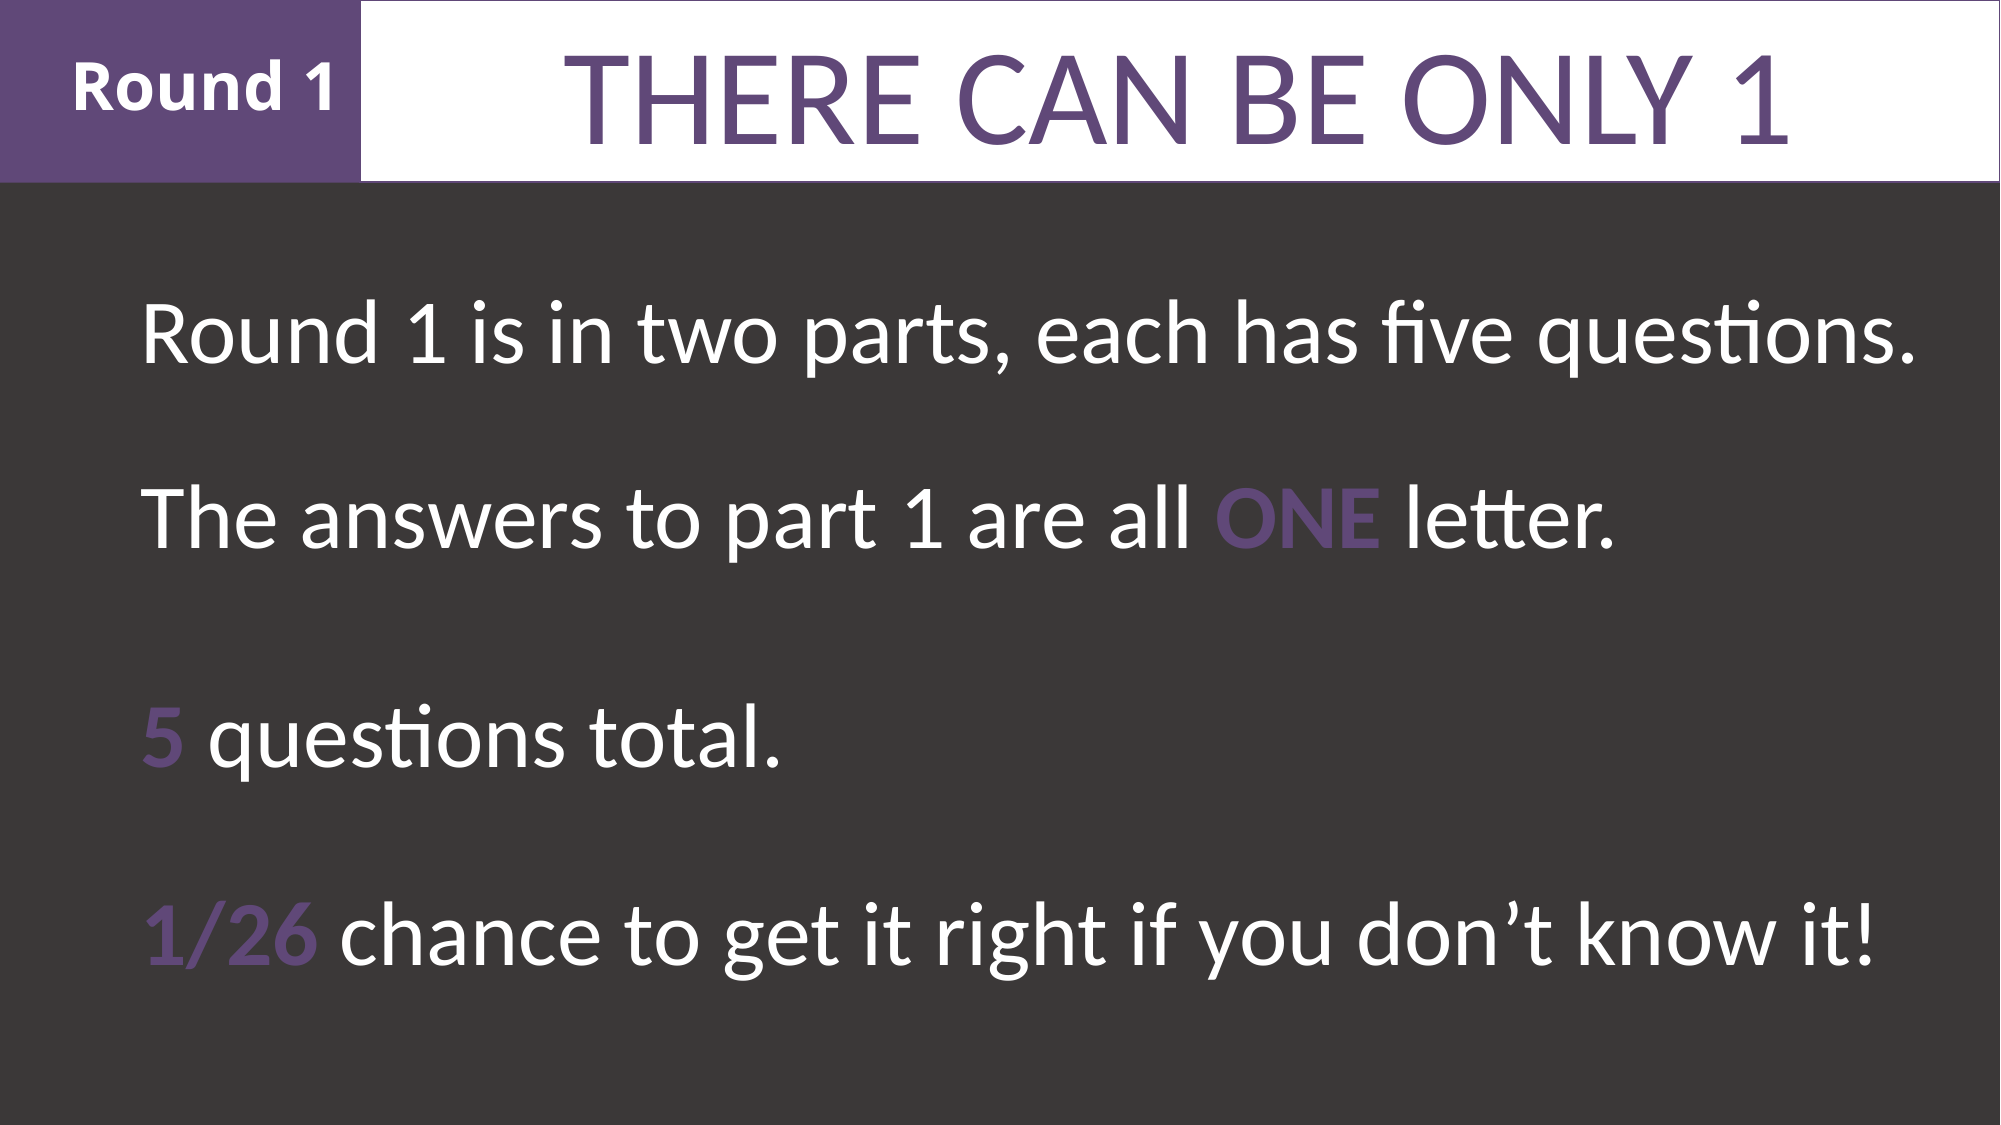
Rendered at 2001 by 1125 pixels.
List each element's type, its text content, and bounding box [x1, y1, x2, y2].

list Round 1 is in two parts, each has five questions. The answers to part 1 are all ONE letter. 5 questions total. 1/26 chance to get it right if you don’t know it! [125, 276, 1946, 967]
title Round 1 [55, 45, 359, 133]
text_box [0, 0, 361, 184]
text_box [359, 0, 2000, 183]
text_box THERE CAN BE ONLY 1 [548, 0, 1872, 180]
